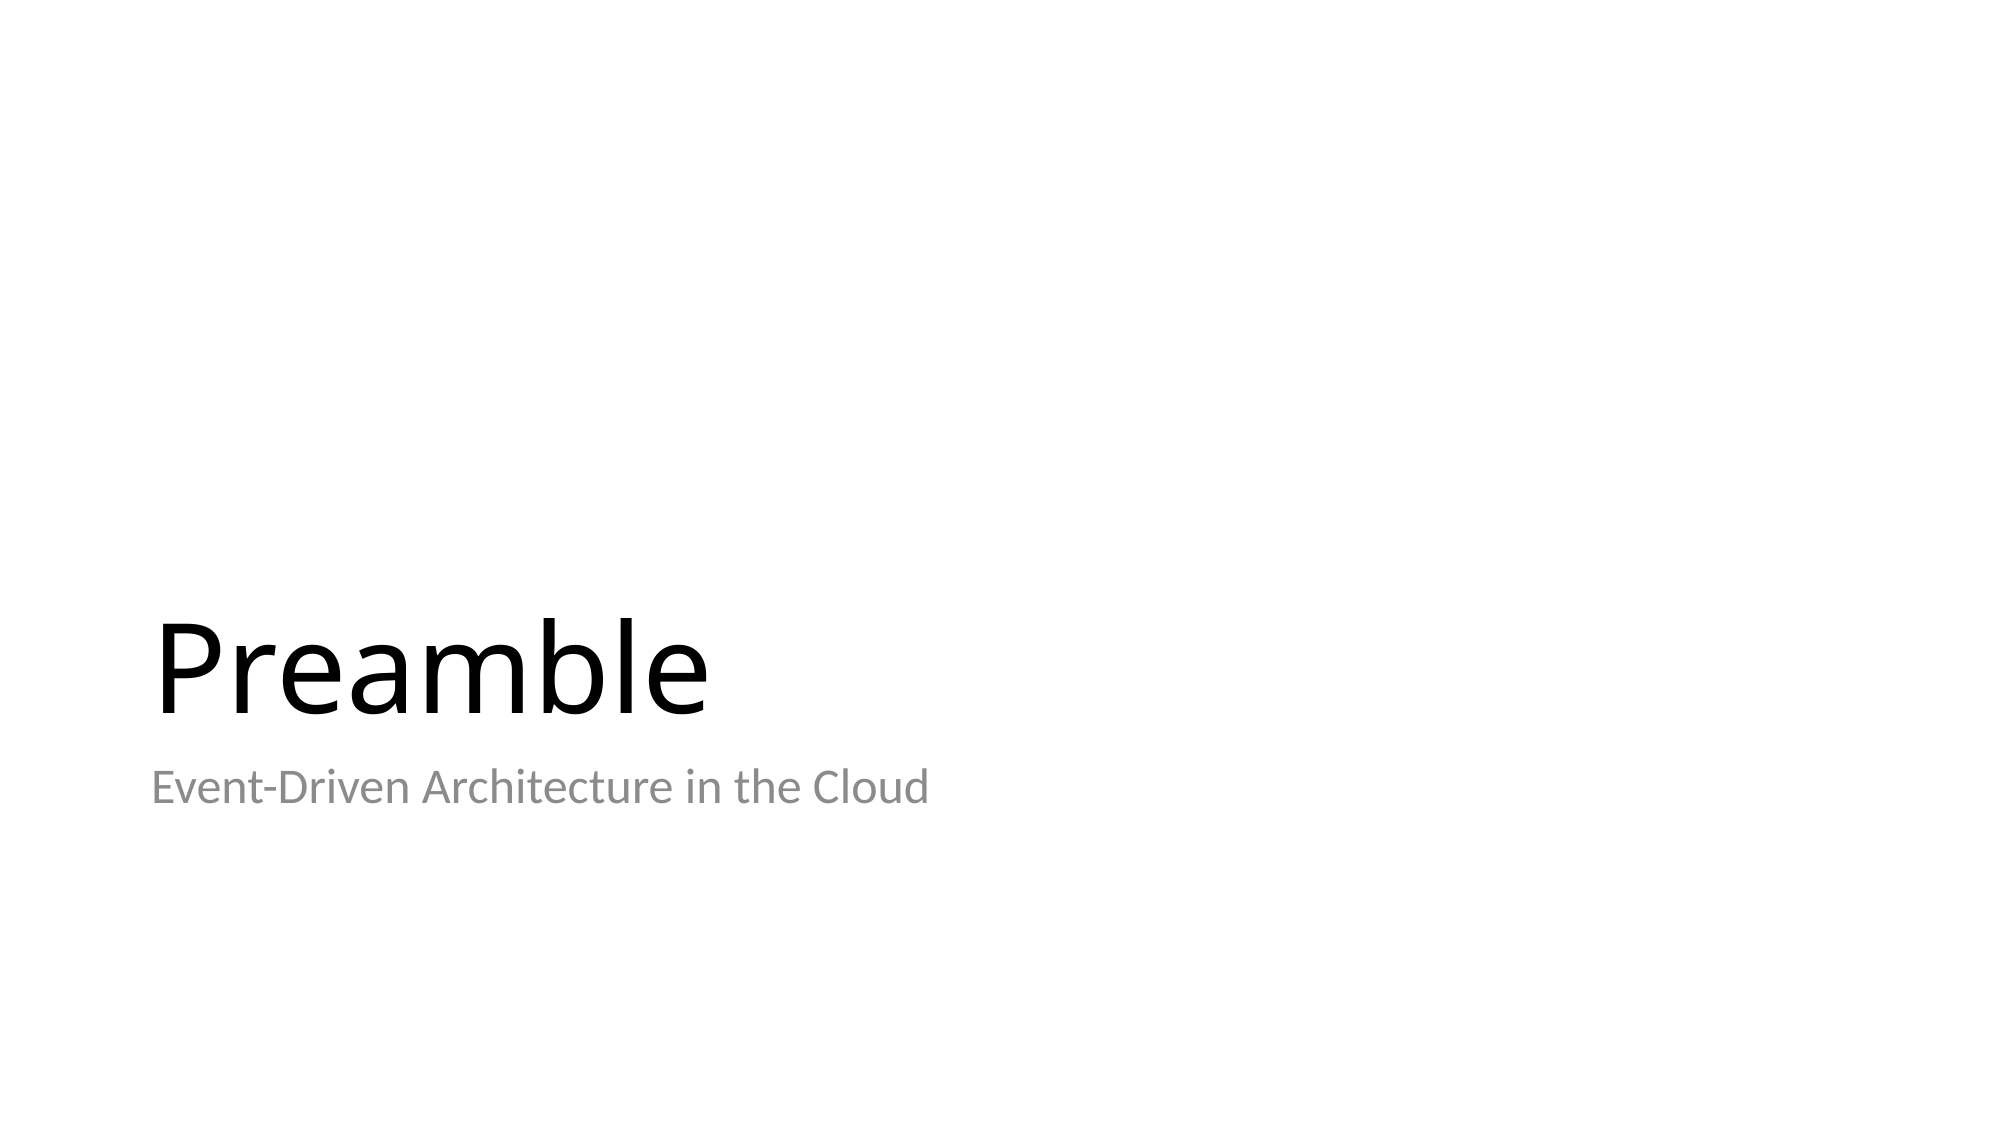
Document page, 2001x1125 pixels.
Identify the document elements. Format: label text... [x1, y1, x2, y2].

list Event-Driven Architecture in the Cloud [136, 752, 1862, 999]
title Preamble [136, 280, 1862, 749]
